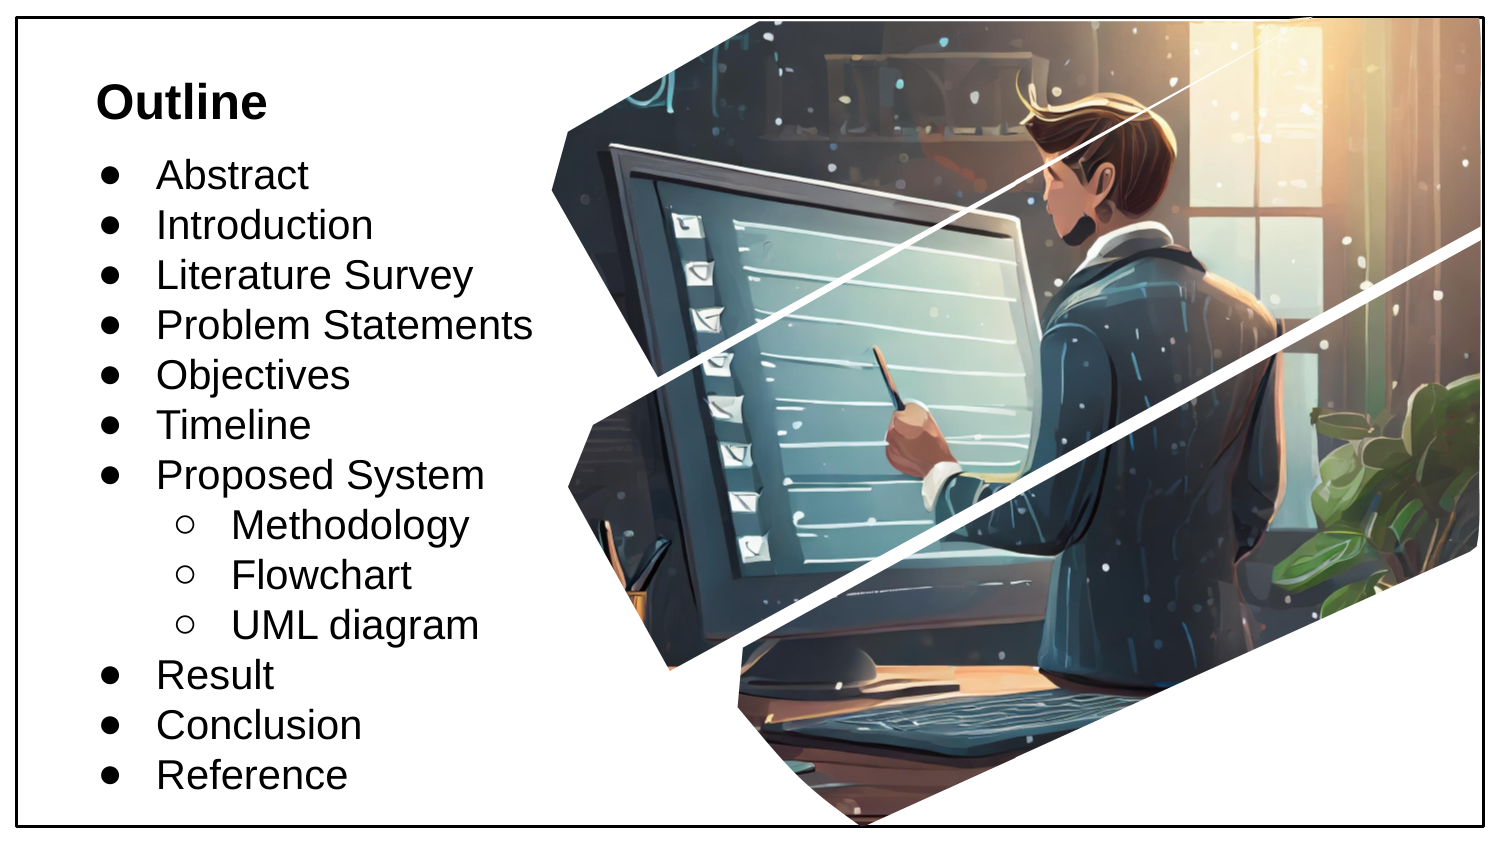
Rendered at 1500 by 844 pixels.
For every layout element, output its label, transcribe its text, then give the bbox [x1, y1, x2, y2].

picture [551, 16, 1481, 827]
title Outline [80, 54, 546, 132]
text_box Abstract Introduction Literature Survey Problem Statements Objectives Timeline Proposed System Methodology Flowchart UML diagram Result Conclusion Reference [65, 132, 546, 813]
